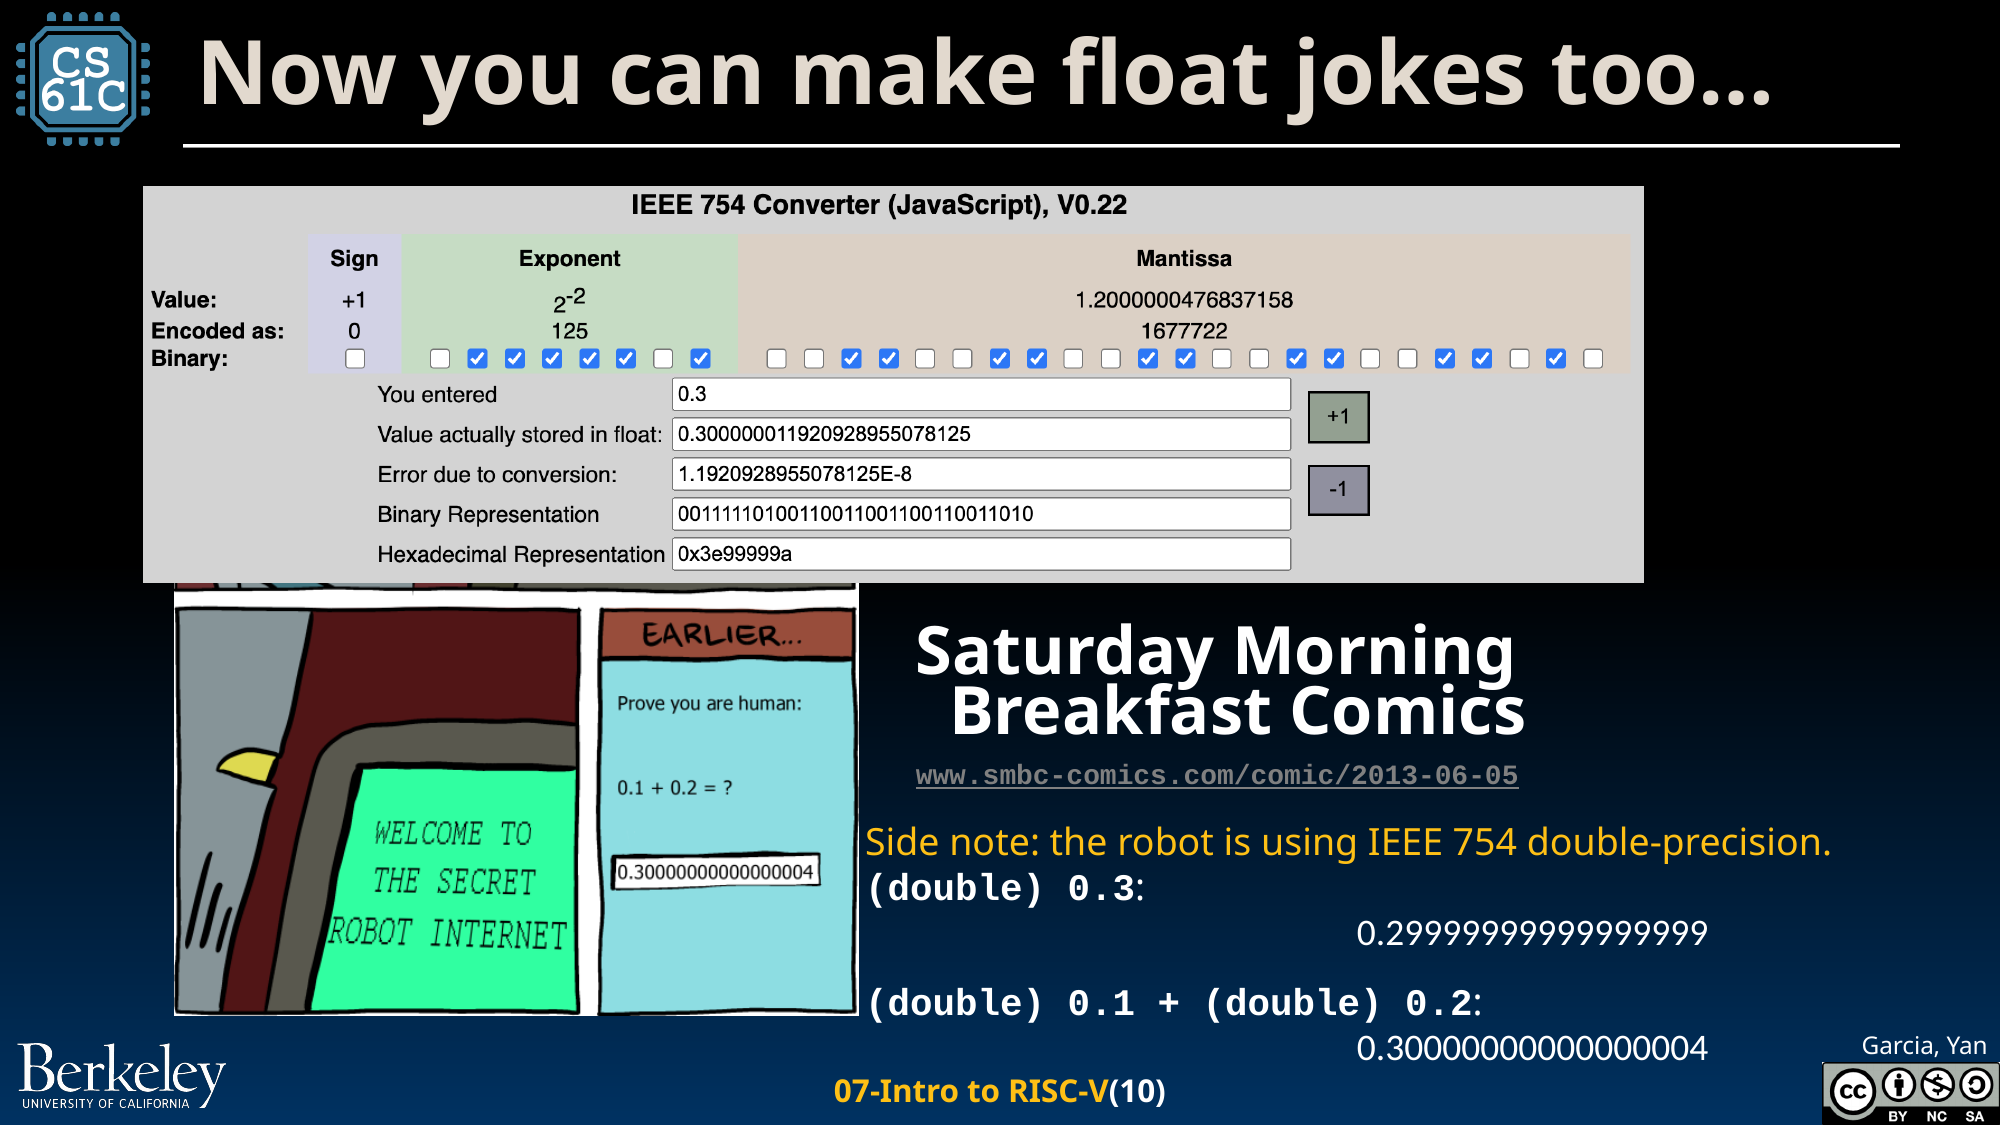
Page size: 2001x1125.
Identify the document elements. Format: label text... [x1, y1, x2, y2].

picture [1822, 1062, 2000, 1125]
picture [16, 12, 150, 146]
text_box Saturday Morning Breakfast Comics www.smbc-comics.com/comic/2013-06-05 [905, 622, 1602, 794]
picture [17, 1043, 226, 1108]
text_box Side note: the robot is using IEEE 754 double-precision. (double) 0.3: 0.29999999999999999 (double) 0.1 + (double) 0.2: 0.30000000000000004 [850, 810, 1848, 1076]
picture [143, 186, 1644, 1016]
title Now you can make float jokes too… [181, 12, 1906, 139]
